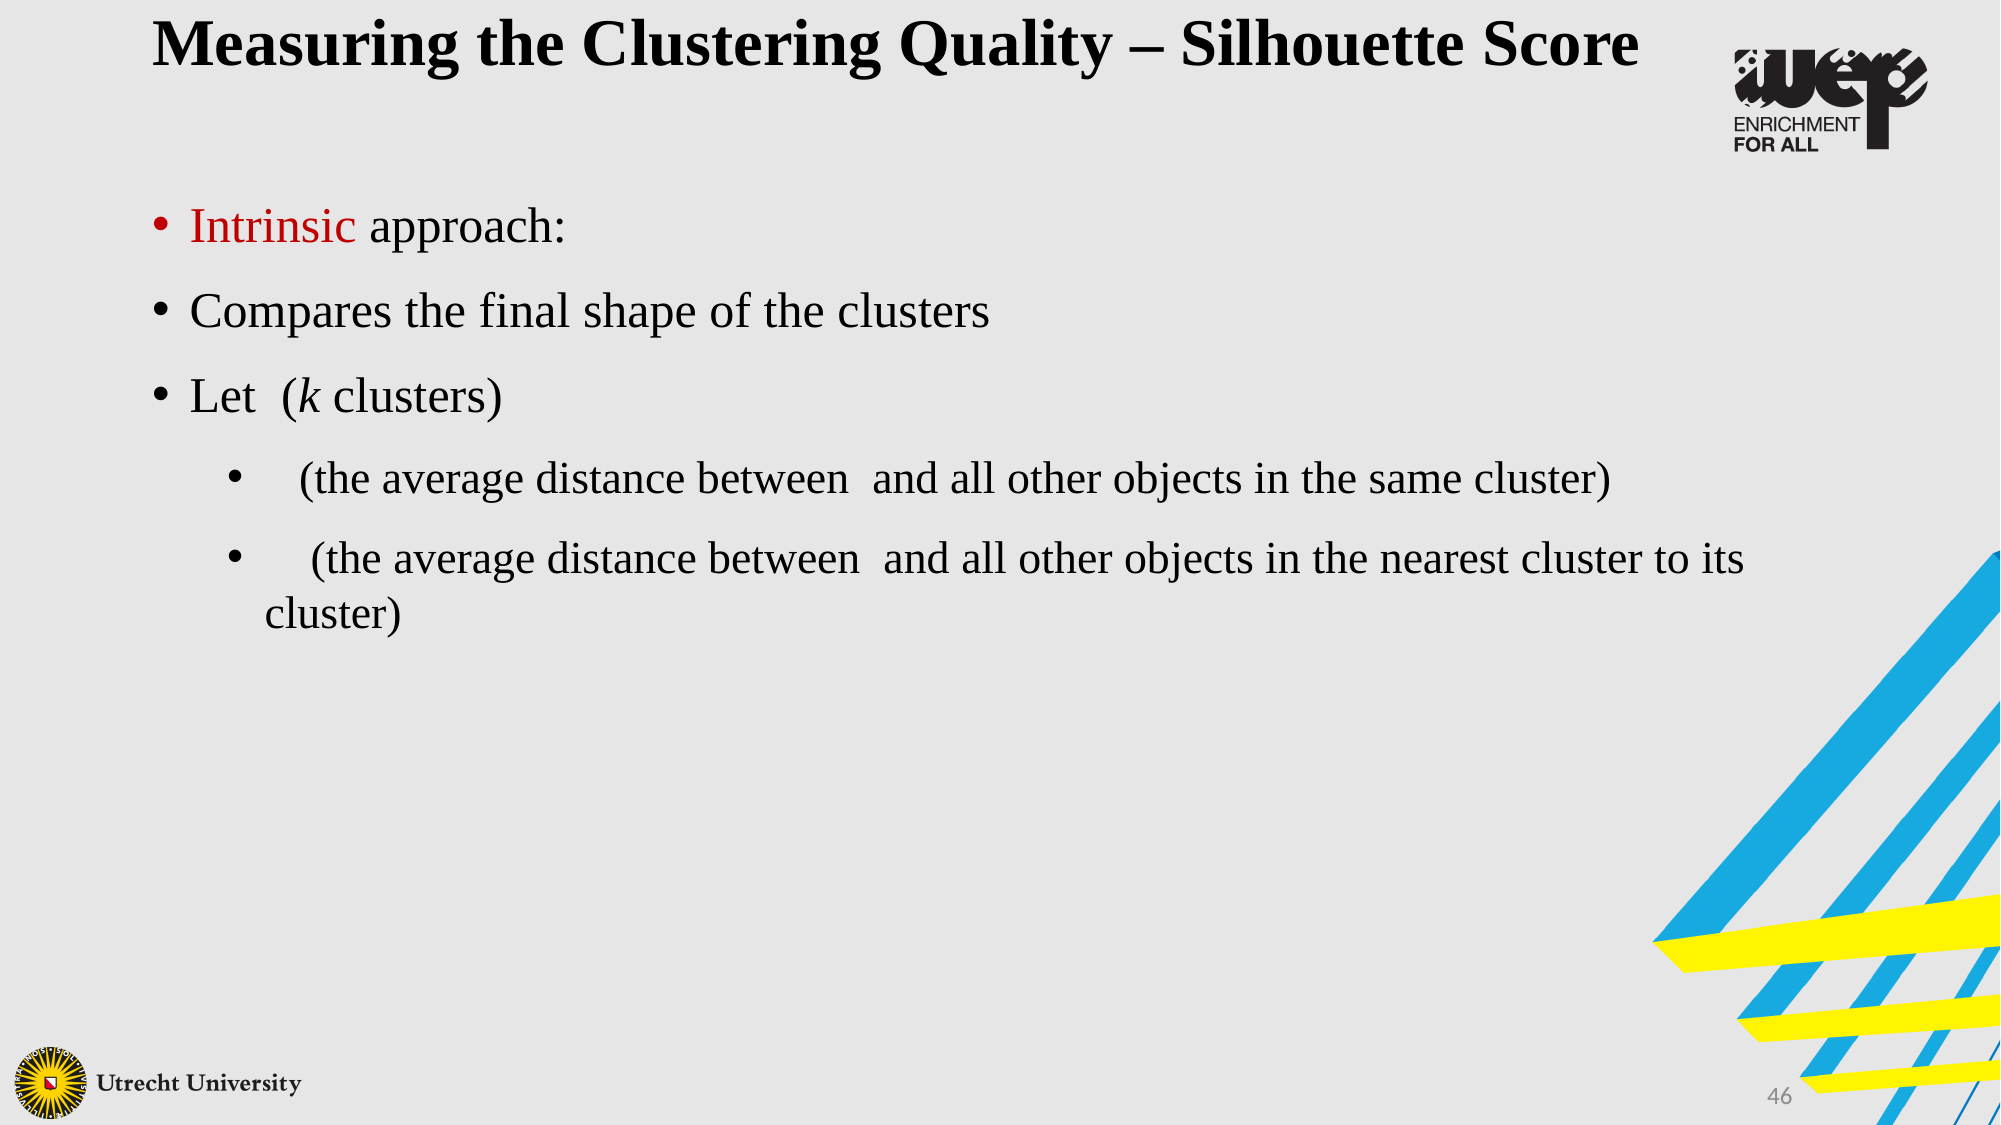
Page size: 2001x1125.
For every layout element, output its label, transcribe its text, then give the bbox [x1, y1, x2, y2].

slide_number 46 [1357, 1065, 1808, 1125]
picture [0, 0, 2001, 1125]
text_box Measuring the Clustering Quality – Silhouette Score [137, 0, 1863, 151]
